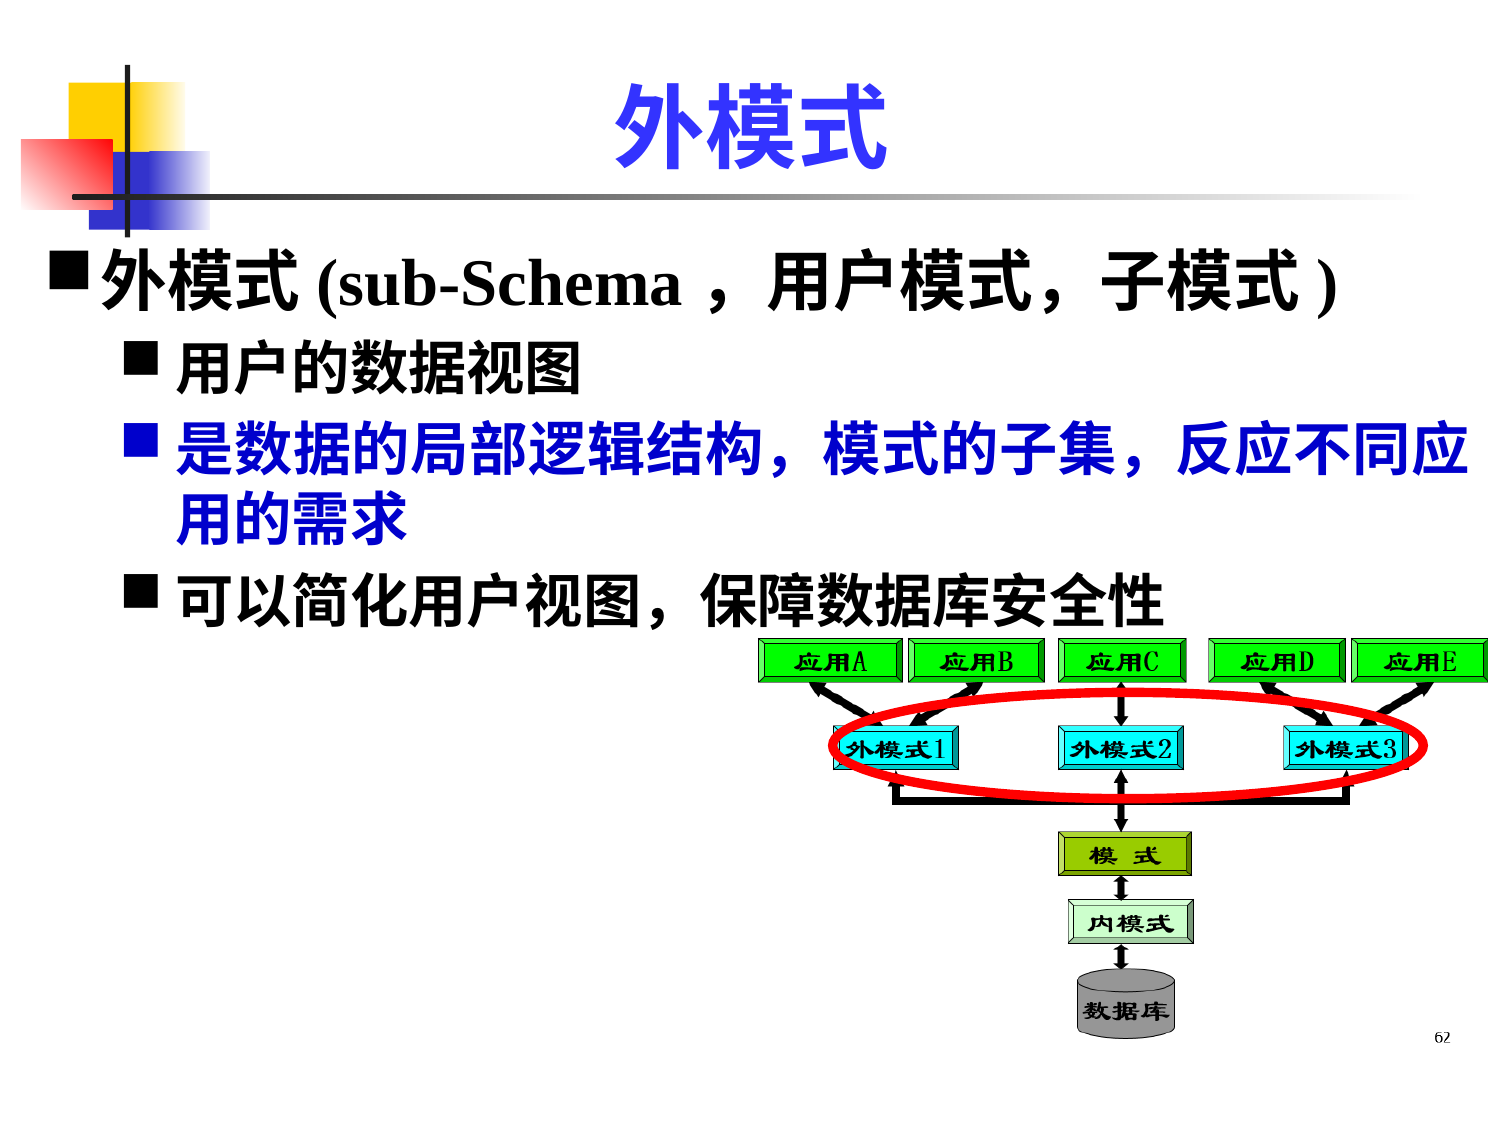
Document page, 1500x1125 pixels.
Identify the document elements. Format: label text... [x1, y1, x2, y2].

text_box 外模式 [112, 62, 1391, 191]
text_box 外模式(sub-Schema，用户模式，子模式) 用户的数据视图 是数据的局部逻辑结构，模式的子集，反应不同应用的需求 可以简化用户视图，保障数据库安全性 [29, 231, 1485, 735]
picture [756, 630, 1488, 1043]
